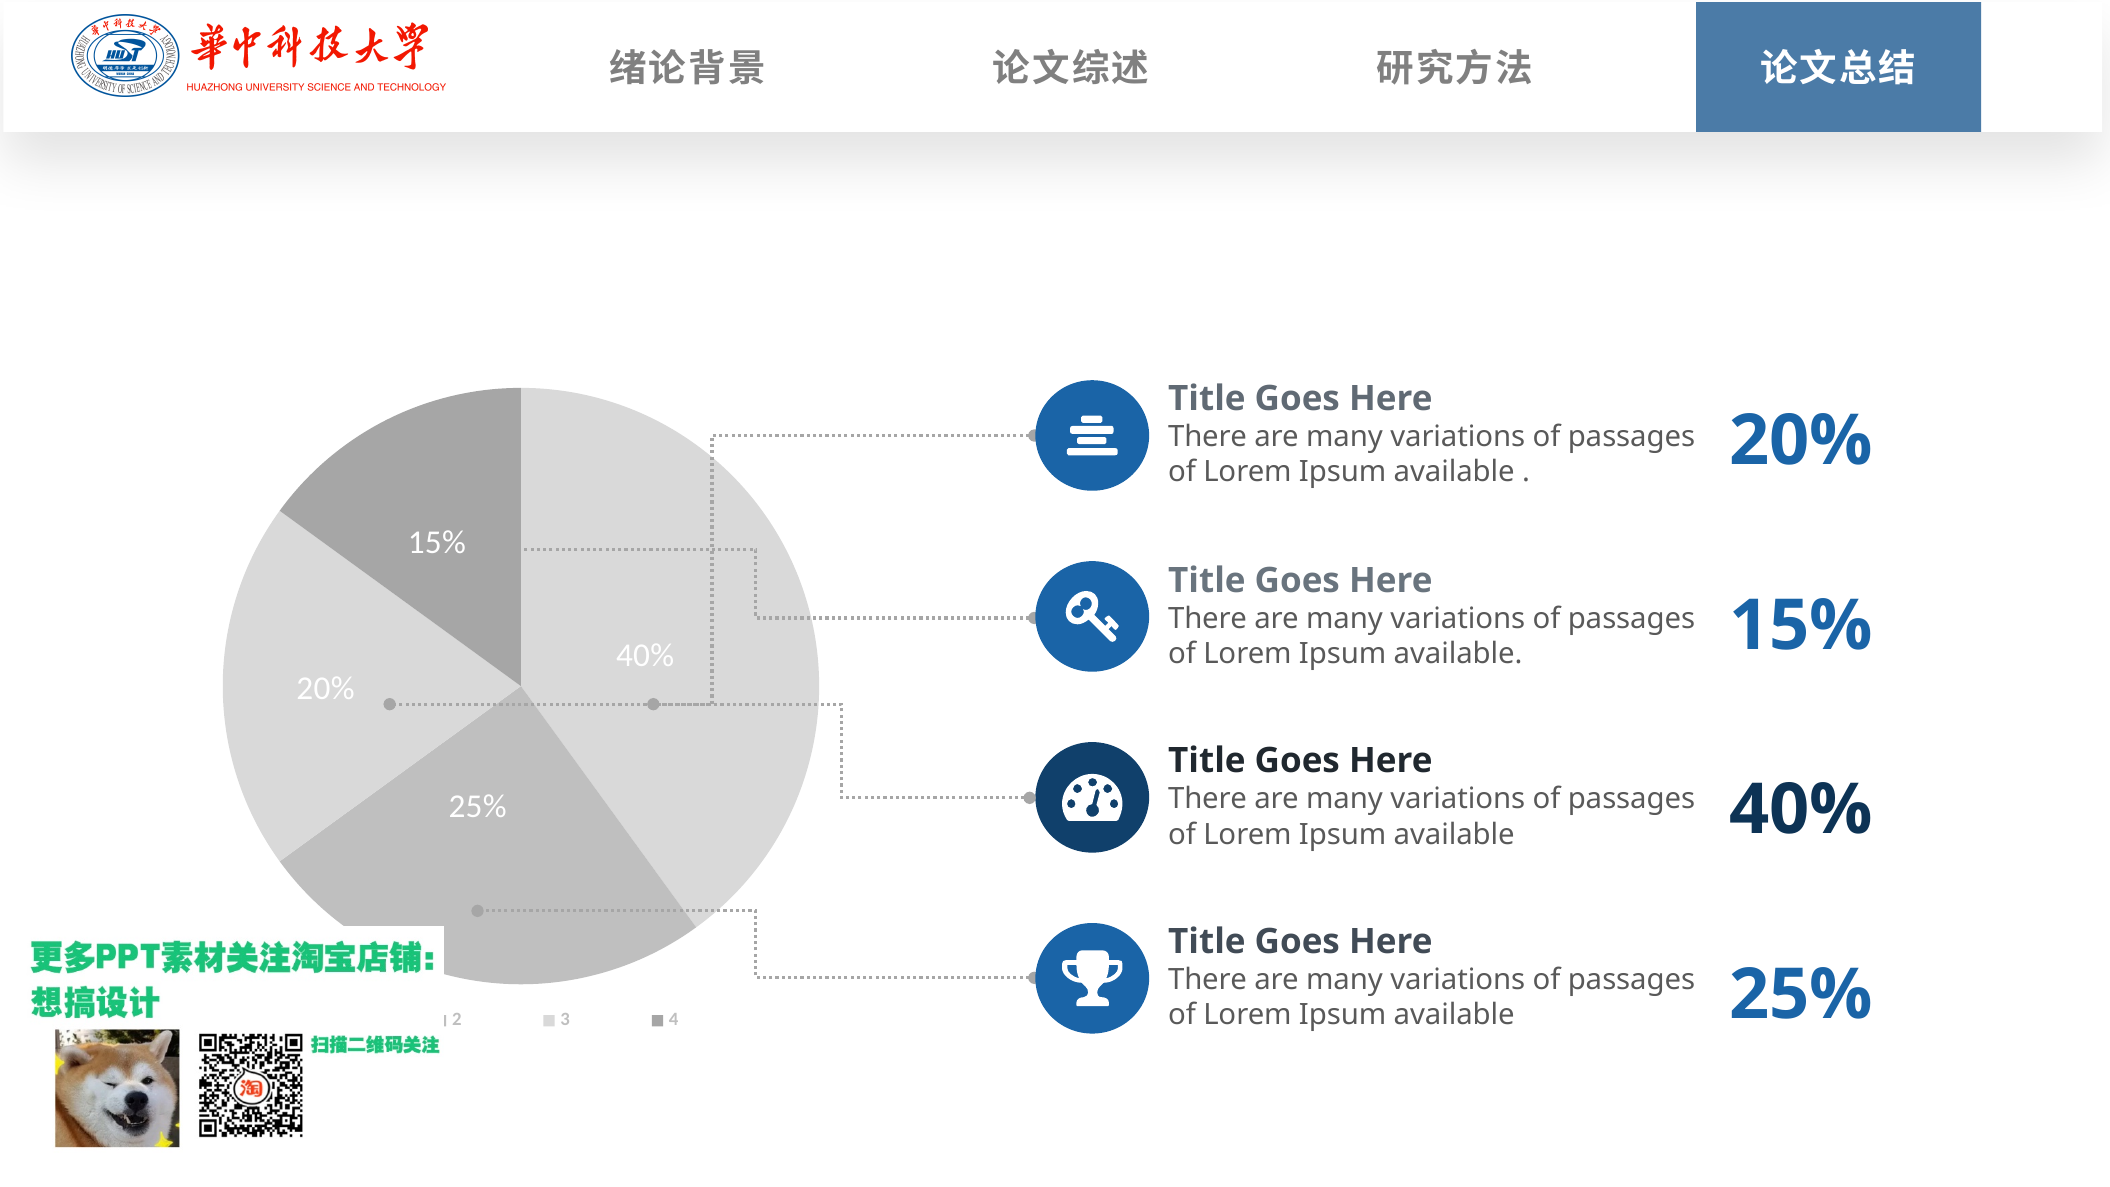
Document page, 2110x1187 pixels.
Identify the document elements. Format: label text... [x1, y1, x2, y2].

text_box [1066, 448, 1118, 456]
text_box Title Goes Here There are many variations of passages of Lorem Ipsum available [1153, 910, 1725, 1038]
text_box [1062, 773, 1123, 821]
text_box [1070, 425, 1114, 434]
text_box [3, 1, 2103, 132]
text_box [477, 549, 1035, 618]
text_box [1035, 560, 1151, 673]
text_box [653, 704, 1030, 798]
text_box Title Goes Here There are many variations of passages of Lorem Ipsum available. [1153, 549, 1725, 677]
text_box [1065, 590, 1119, 642]
text_box 20% [1729, 394, 1873, 479]
text_box 15% [1729, 578, 1873, 664]
text_box Title Goes Here There are many variations of passages of Lorem Ipsum available . [1153, 368, 1725, 496]
text_box Title Goes Here There are many variations of passages of Lorem Ipsum available [1153, 730, 1725, 858]
picture [18, 926, 444, 1153]
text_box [477, 910, 1035, 978]
text_box 25% [1729, 948, 1873, 1033]
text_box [389, 435, 1035, 705]
chart [77, 348, 957, 1081]
text_box [1081, 415, 1103, 423]
text_box 40% [1729, 763, 1873, 848]
text_box [1062, 950, 1123, 1007]
text_box [1077, 437, 1107, 445]
text_box [1034, 741, 1151, 854]
text_box [1034, 921, 1151, 1035]
text_box [1034, 379, 1151, 492]
